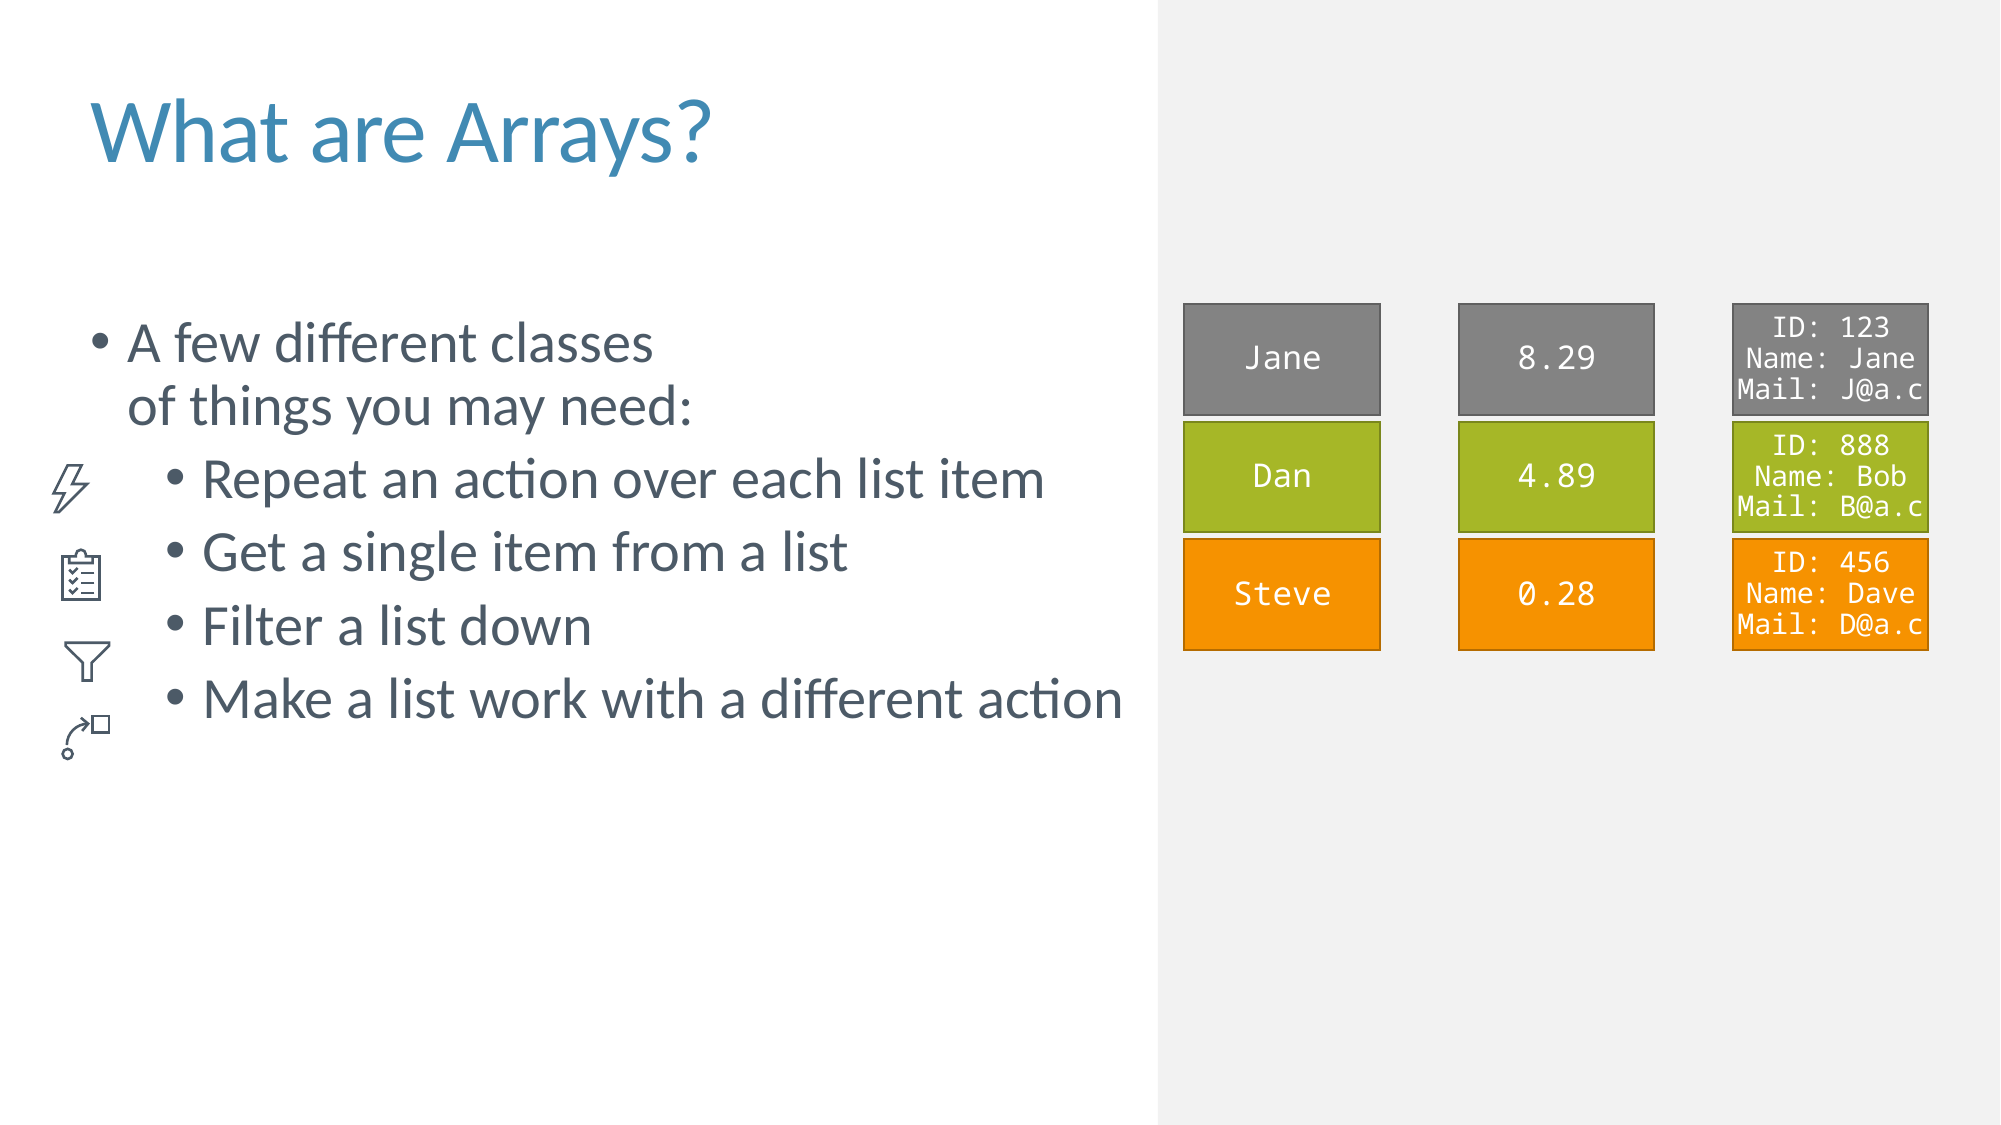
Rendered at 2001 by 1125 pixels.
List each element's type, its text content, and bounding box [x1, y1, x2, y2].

text_box [53, 465, 88, 513]
text_box [1157, 0, 2000, 1125]
text_box [65, 642, 110, 681]
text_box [1733, 304, 1929, 650]
title What are Arrays? [75, 87, 1175, 179]
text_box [1459, 304, 1655, 650]
text_box [62, 748, 73, 760]
text_box [62, 549, 100, 600]
list A few different classes of things you may need: Repeat an action over each list item Get a single item from a list Filter a list down Make a list work with a different action [75, 304, 1175, 870]
text_box [66, 717, 89, 746]
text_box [1184, 304, 1381, 650]
text_box [92, 715, 110, 733]
